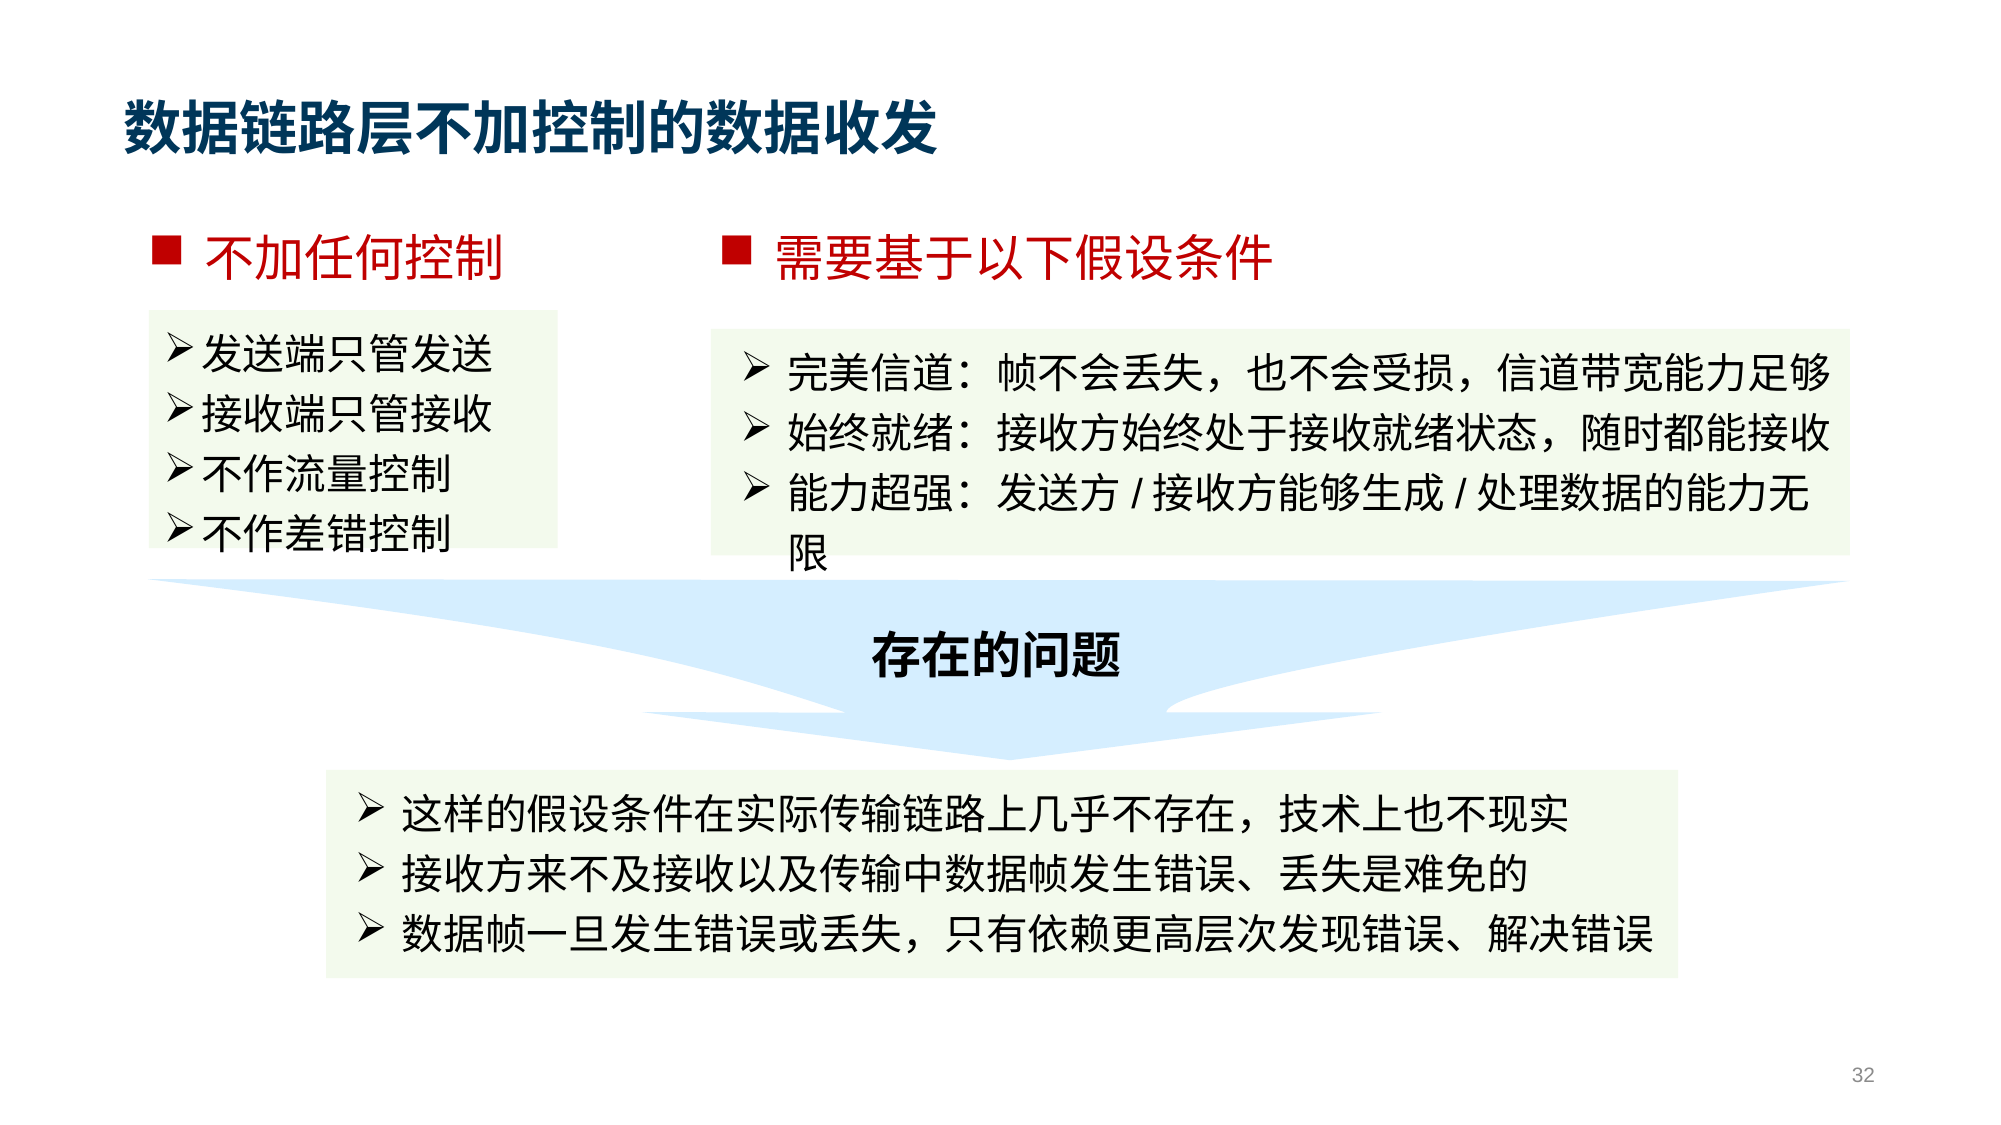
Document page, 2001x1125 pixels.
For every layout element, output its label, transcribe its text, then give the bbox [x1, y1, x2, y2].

text_box 不加任何控制 [133, 207, 520, 295]
text_box 存在的问题 [856, 604, 1142, 691]
text_box 需要基于以下假设条件 [703, 207, 1290, 295]
slide_number 32 [1712, 1051, 1890, 1097]
text_box 完美信道：帧不会丢失，也不会受损，信道带宽能力足够 始终就绪：接收方始终处于接收就绪状态，随时都能接收 能力超强：发送方/接收方能够生成/处理数据的能力无限 [710, 328, 1850, 556]
title 数据链路层不加控制的数据收发 [108, 21, 1890, 169]
text_box 这样的假设条件在实际传输链路上几乎不存在，技术上也不现实 接收方来不及接收以及传输中数据帧发生错误、丢失是难免的 数据帧一旦发生错误或丢失，只有依赖更高层次发现错误、解决错误 [326, 769, 1679, 979]
text_box [147, 578, 1851, 762]
text_box 发送端只管发送 接收端只管接收 不作流量控制 不作差错控制 [148, 310, 558, 549]
